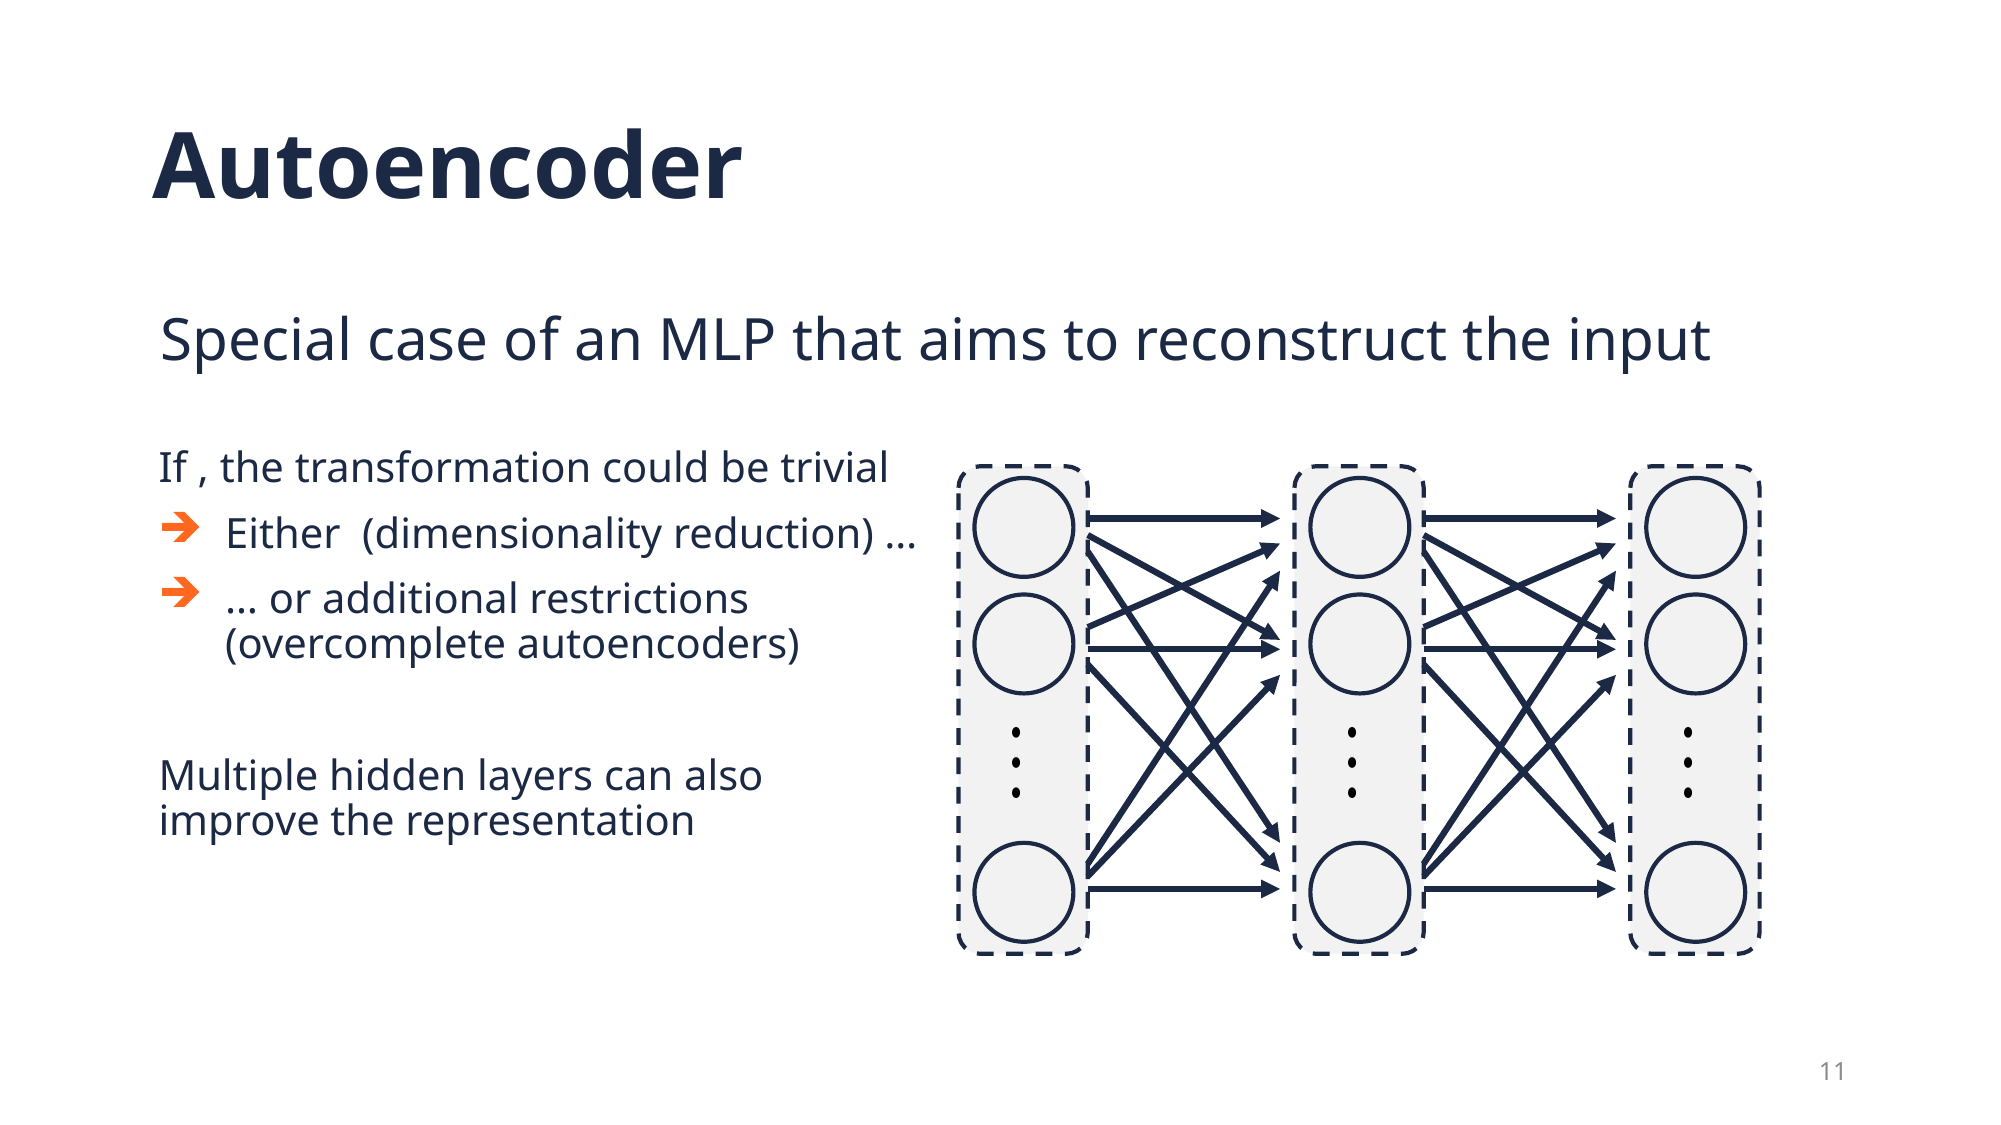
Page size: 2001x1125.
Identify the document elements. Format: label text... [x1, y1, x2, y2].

slide_number 11 [1412, 1042, 1863, 1103]
title Autoencoder [137, 59, 1863, 278]
list Special case of an MLP that aims to reconstruct the input [137, 302, 1863, 1004]
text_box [958, 466, 1760, 955]
